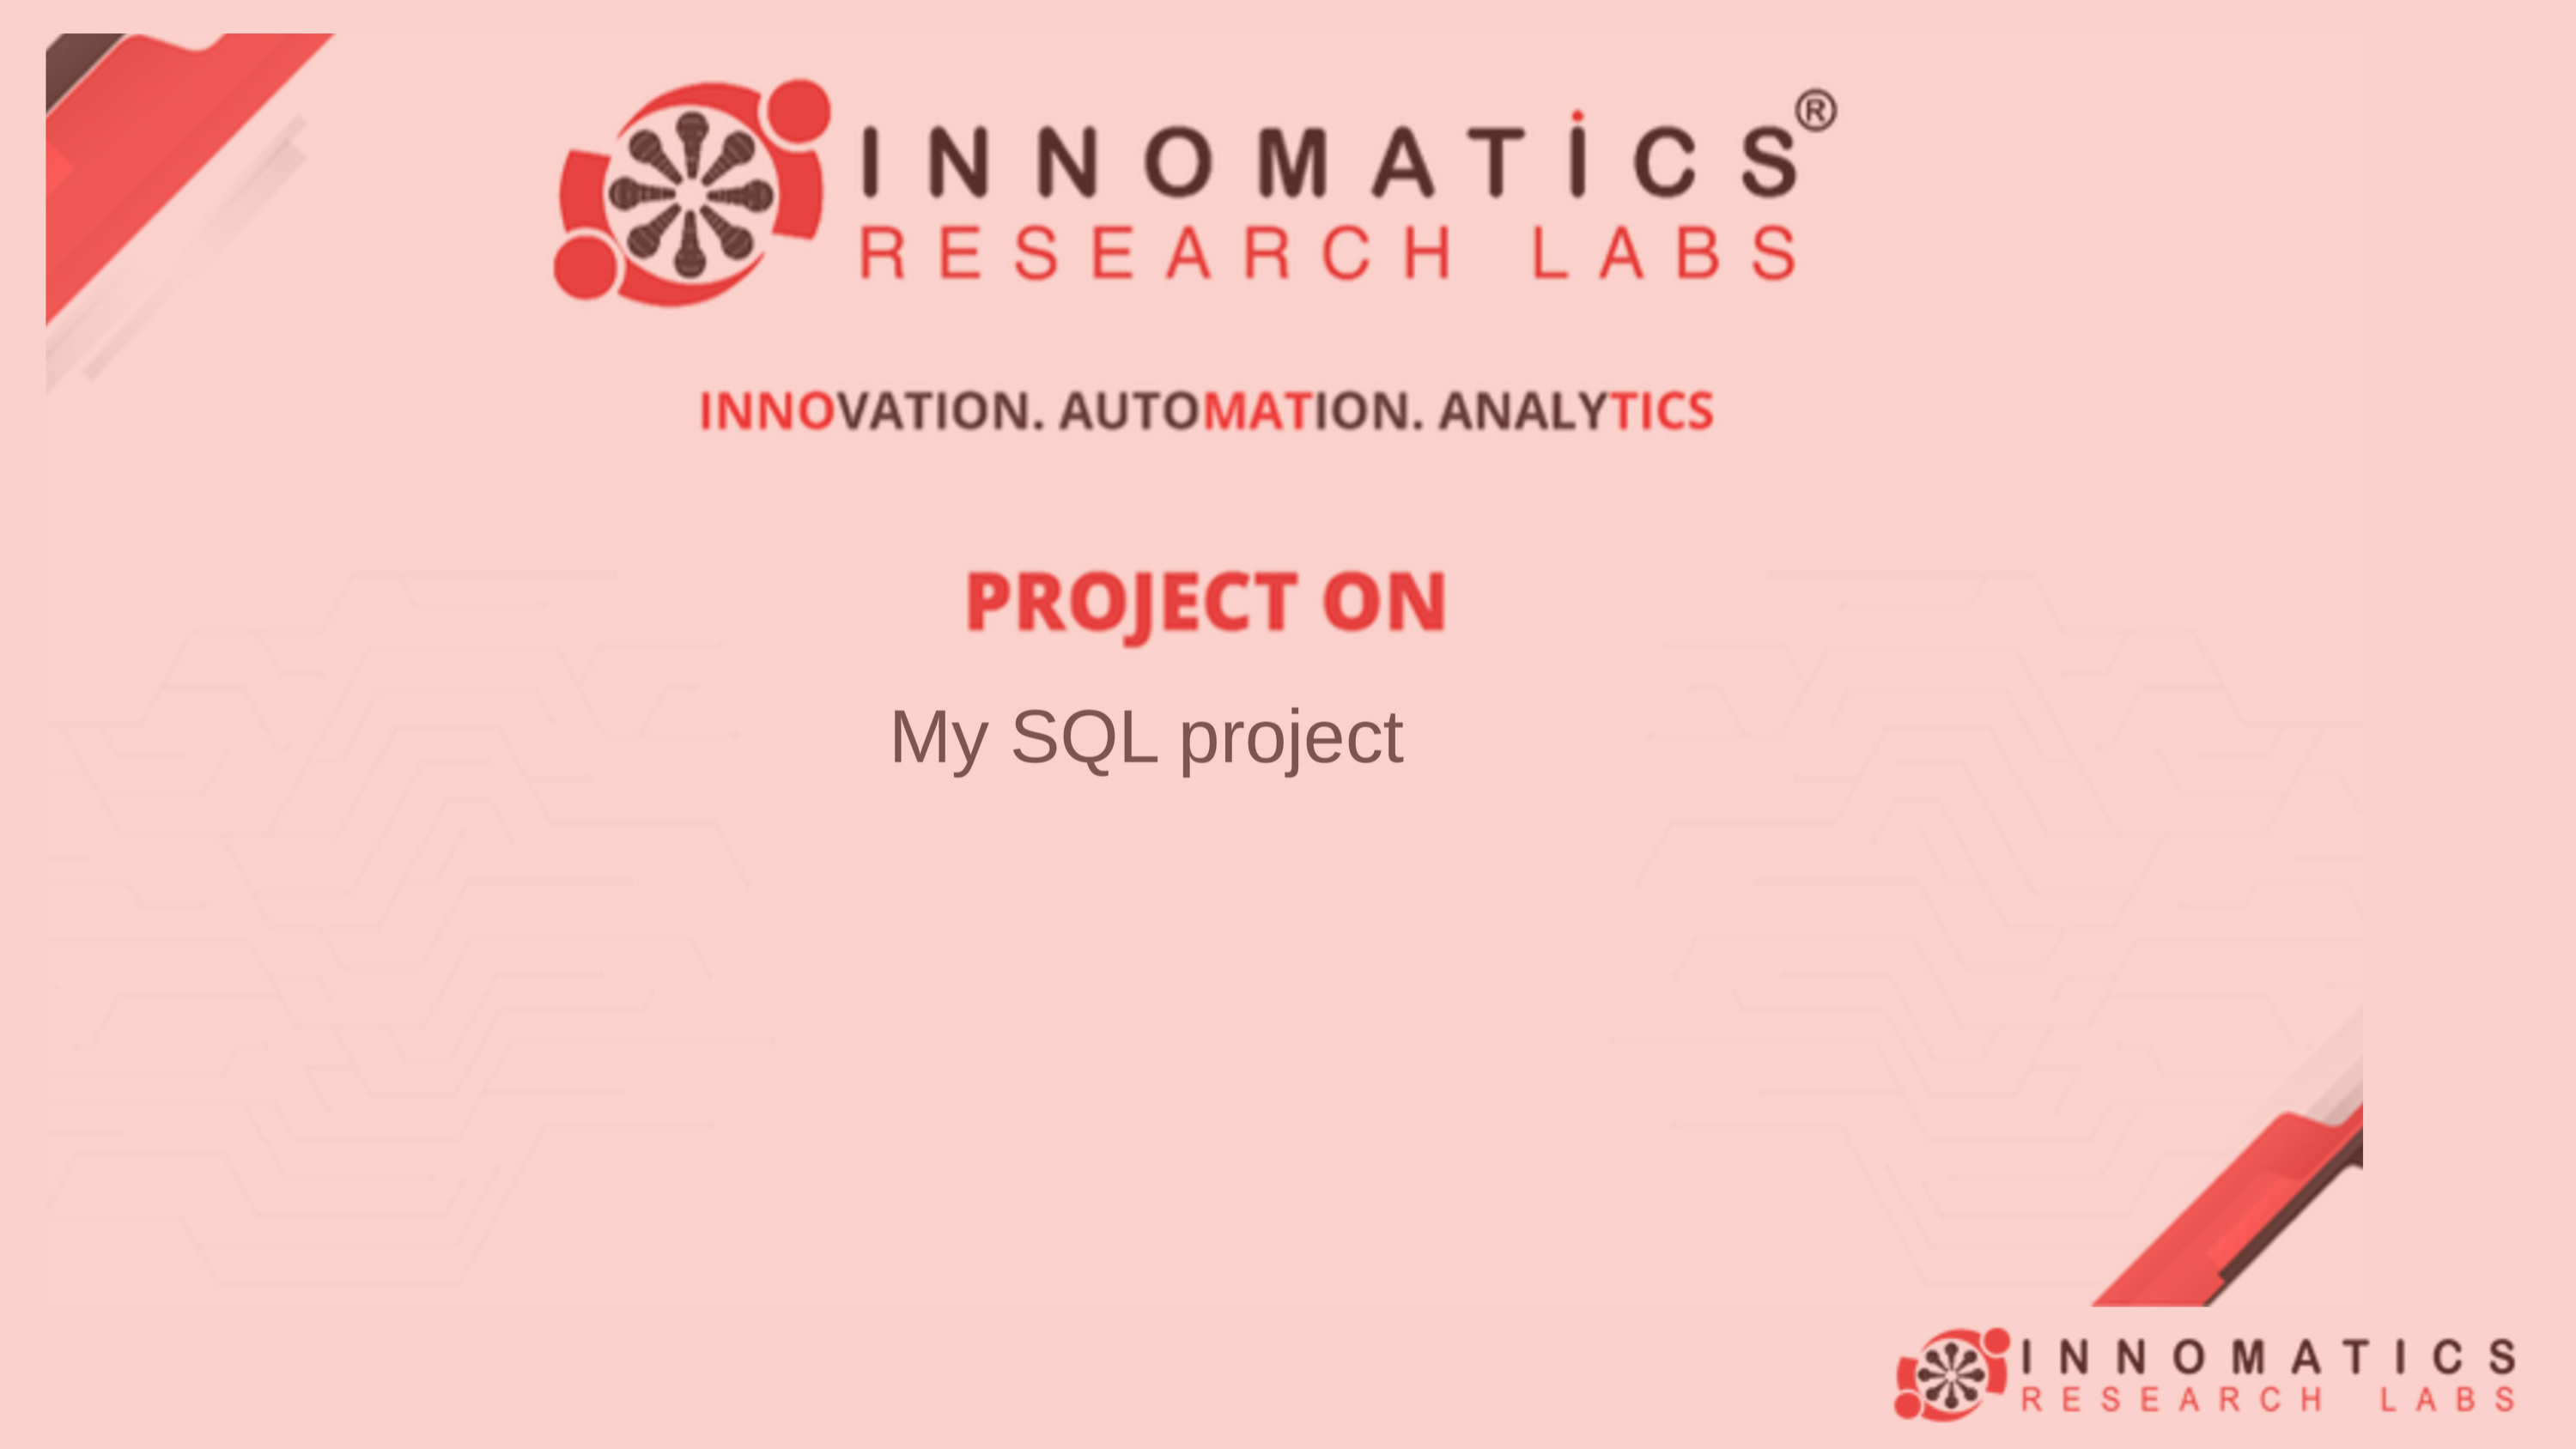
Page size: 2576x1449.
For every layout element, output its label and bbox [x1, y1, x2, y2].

text_box [0, 0, 2576, 1449]
